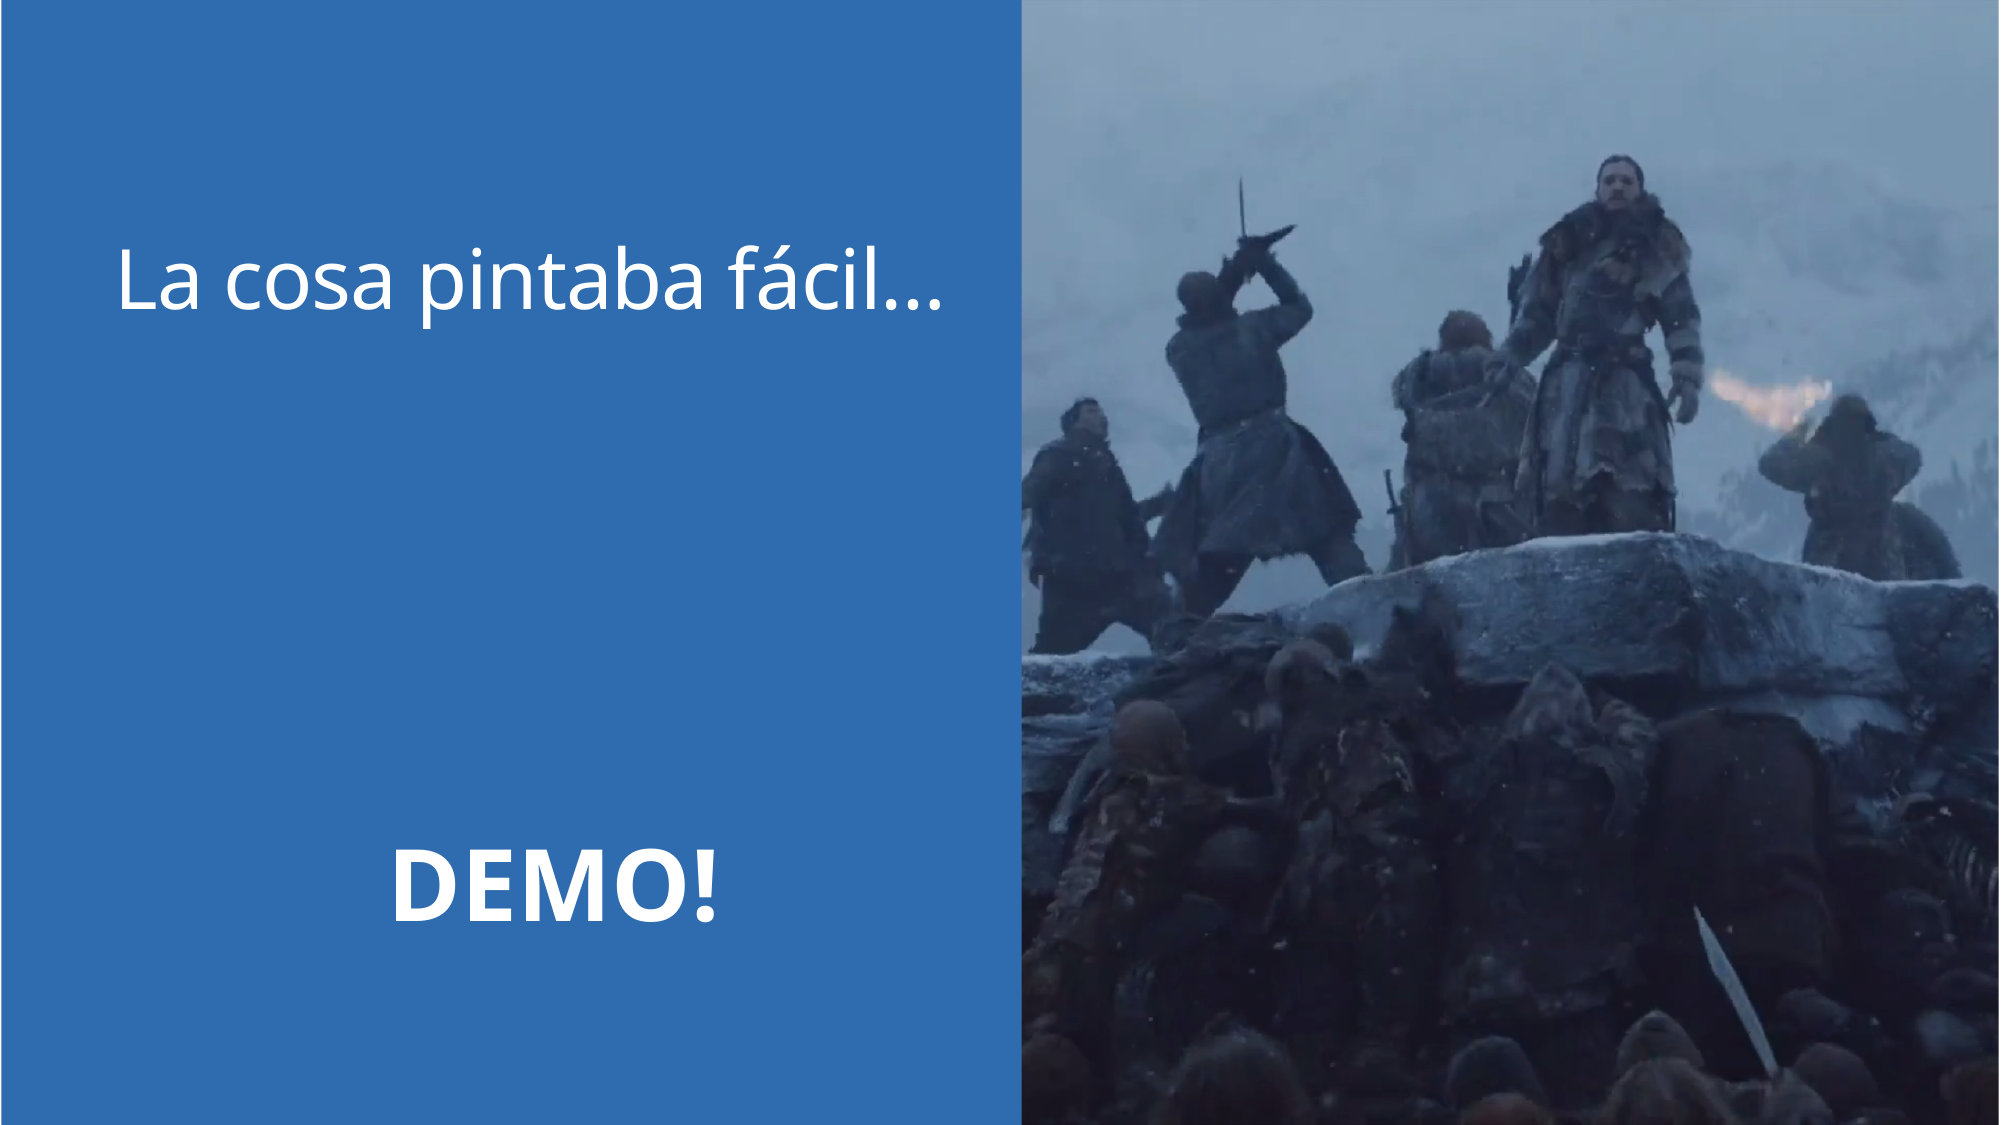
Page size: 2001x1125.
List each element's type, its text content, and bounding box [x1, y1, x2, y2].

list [1021, 0, 1999, 1125]
list La cosa pintaba fácil… [85, 237, 977, 431]
text_box DEMO! [106, 834, 1000, 935]
